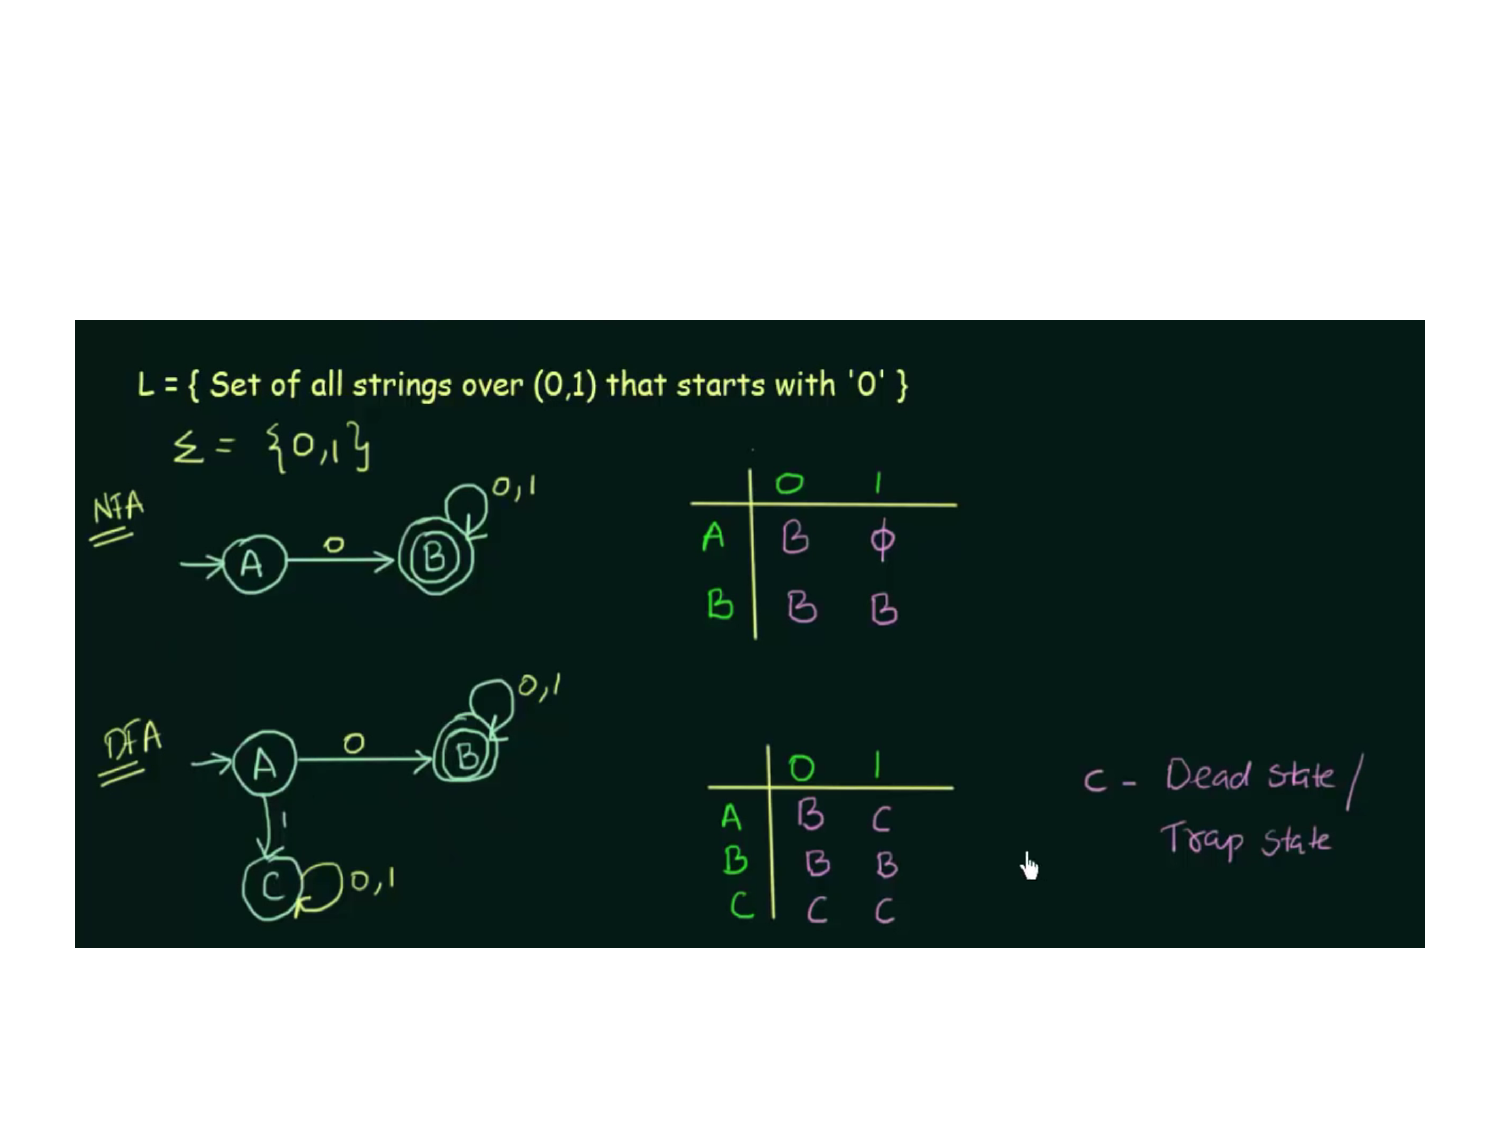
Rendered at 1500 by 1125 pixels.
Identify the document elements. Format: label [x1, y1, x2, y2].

list [74, 319, 1426, 948]
